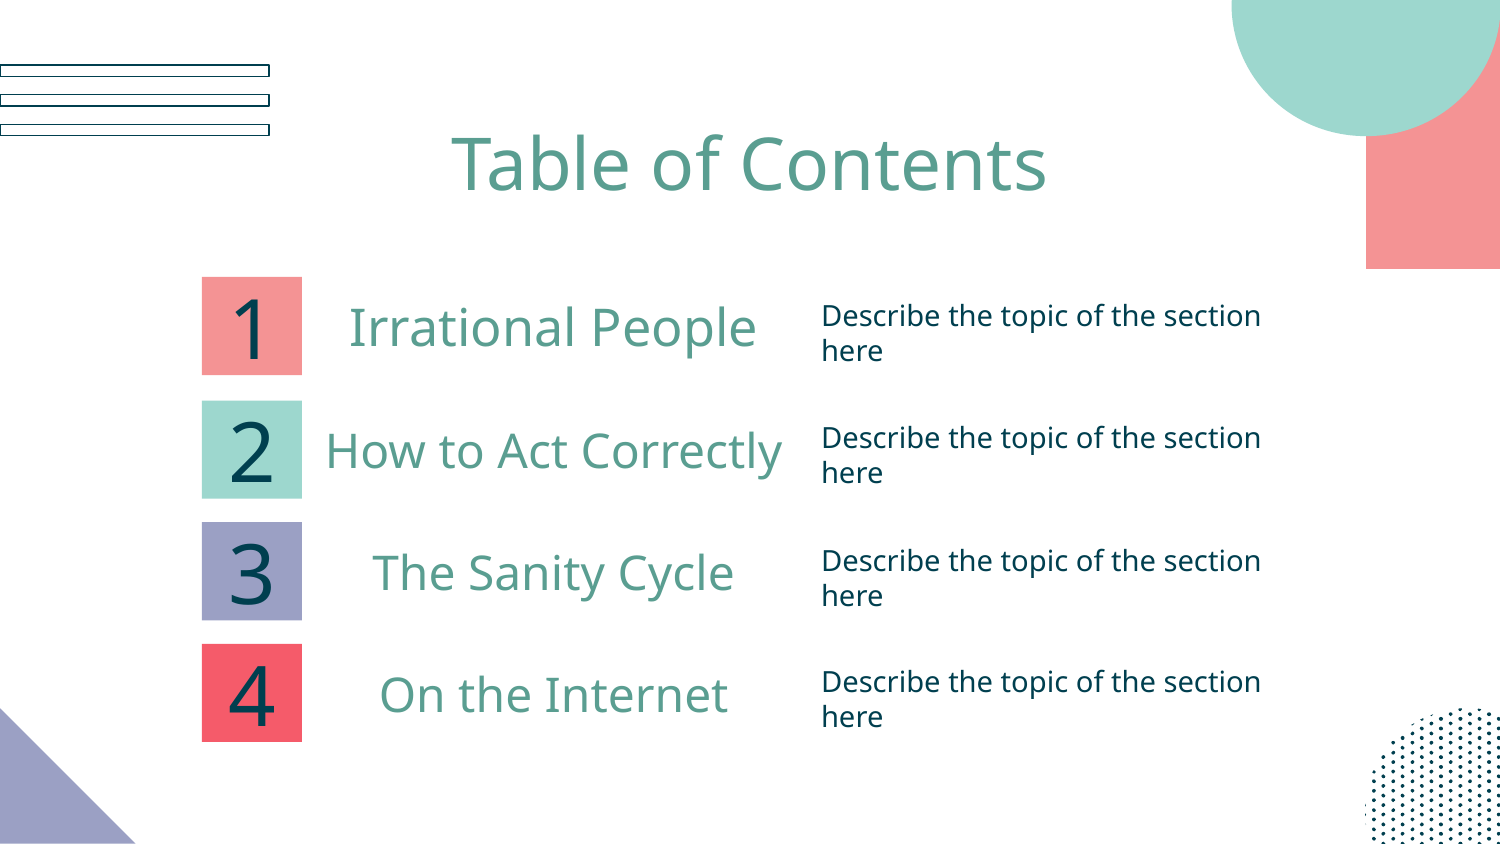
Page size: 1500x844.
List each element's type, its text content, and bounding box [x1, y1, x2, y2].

subtitle Describe the topic of the section here [805, 525, 1340, 629]
title On the Internet [314, 657, 794, 729]
title 1 [201, 276, 302, 376]
title Table of Contents [134, 114, 1366, 209]
title 3 [201, 522, 302, 621]
title Irrational People [314, 290, 794, 362]
title 4 [201, 643, 302, 742]
title 2 [201, 400, 302, 499]
title The Sanity Cycle [314, 535, 794, 607]
subtitle Describe the topic of the section here [805, 402, 1340, 507]
title How to Act Correctly [301, 414, 806, 485]
subtitle Describe the topic of the section here [805, 280, 1340, 385]
subtitle Describe the topic of the section here [805, 647, 1340, 751]
